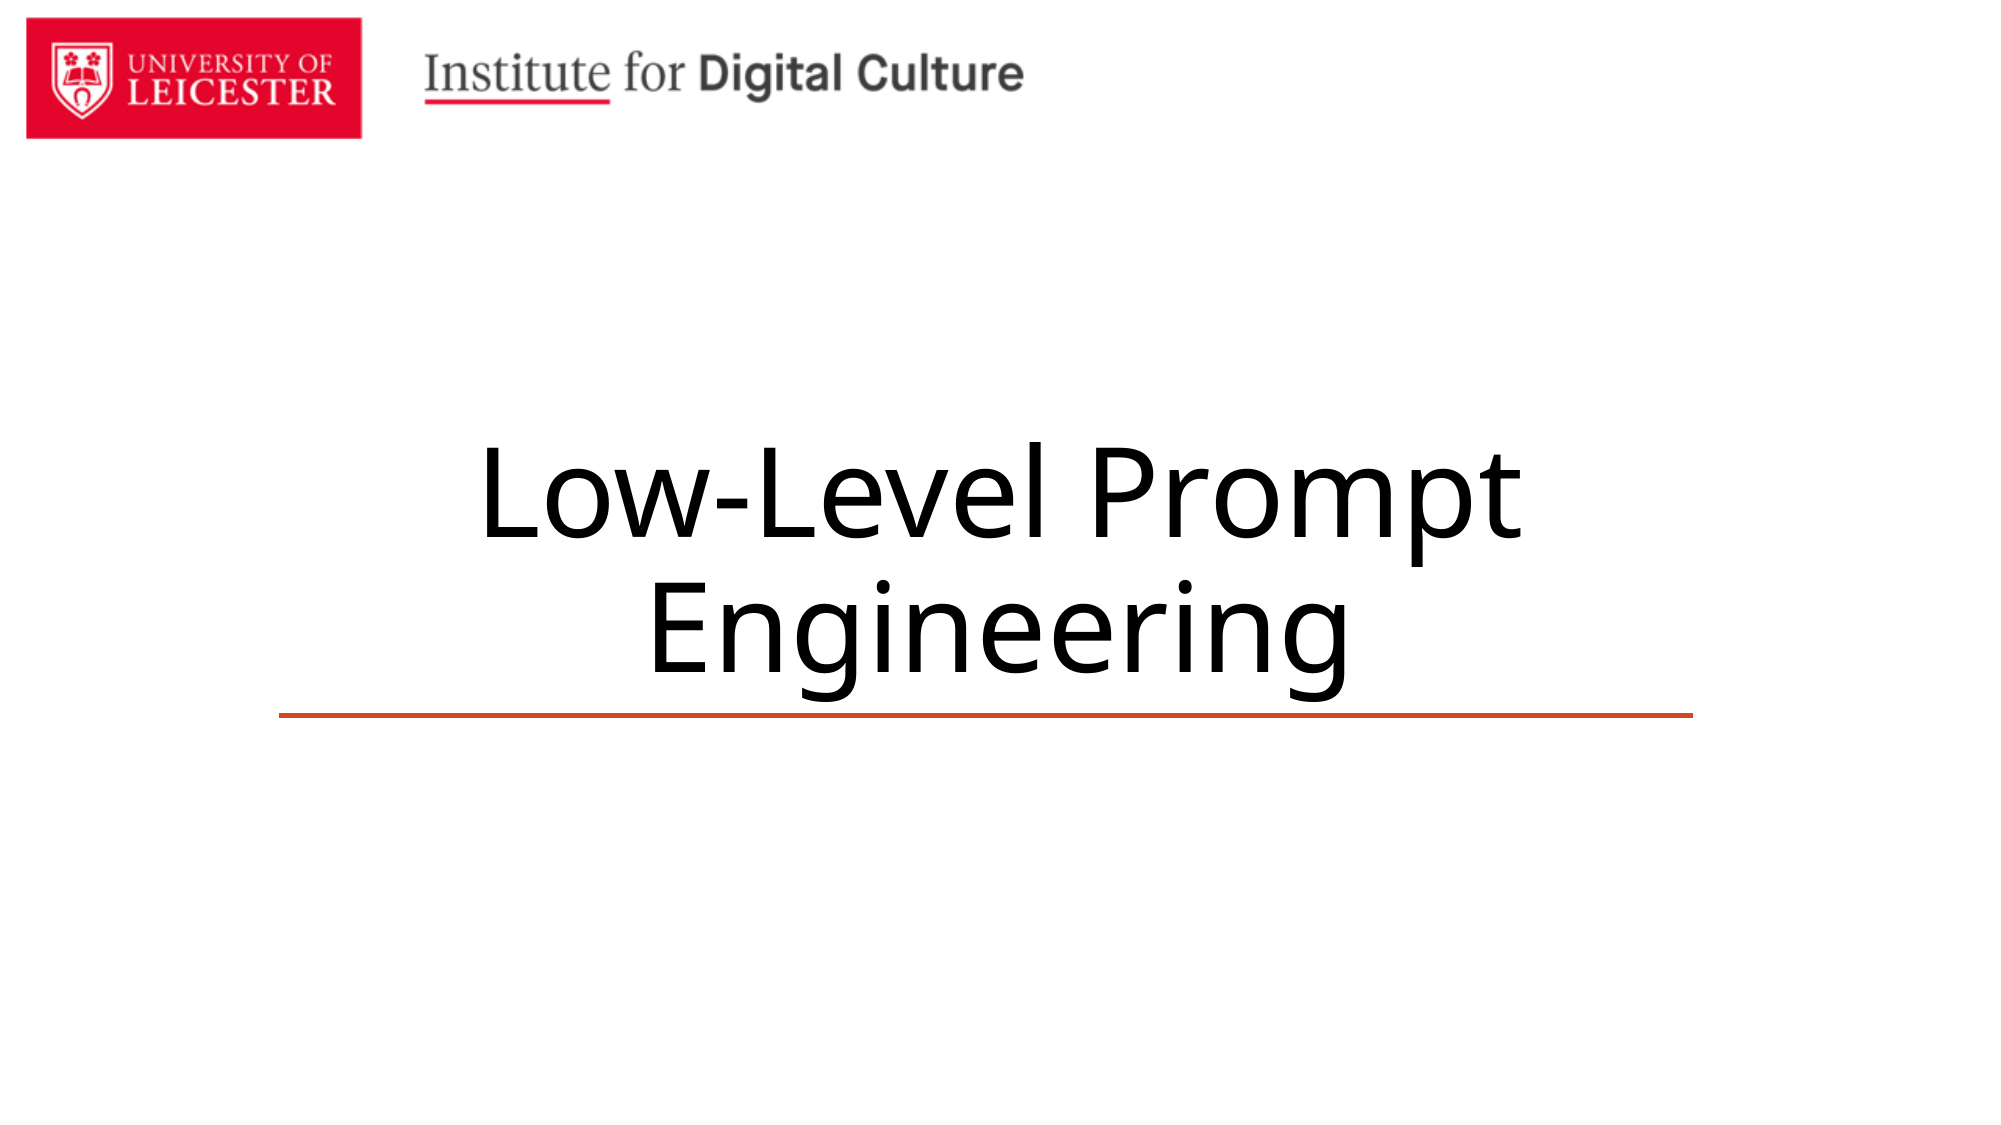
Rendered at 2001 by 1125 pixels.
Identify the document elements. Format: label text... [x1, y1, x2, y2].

picture [0, 0, 1073, 147]
title Low-Level Prompt Engineering [183, 314, 1817, 707]
